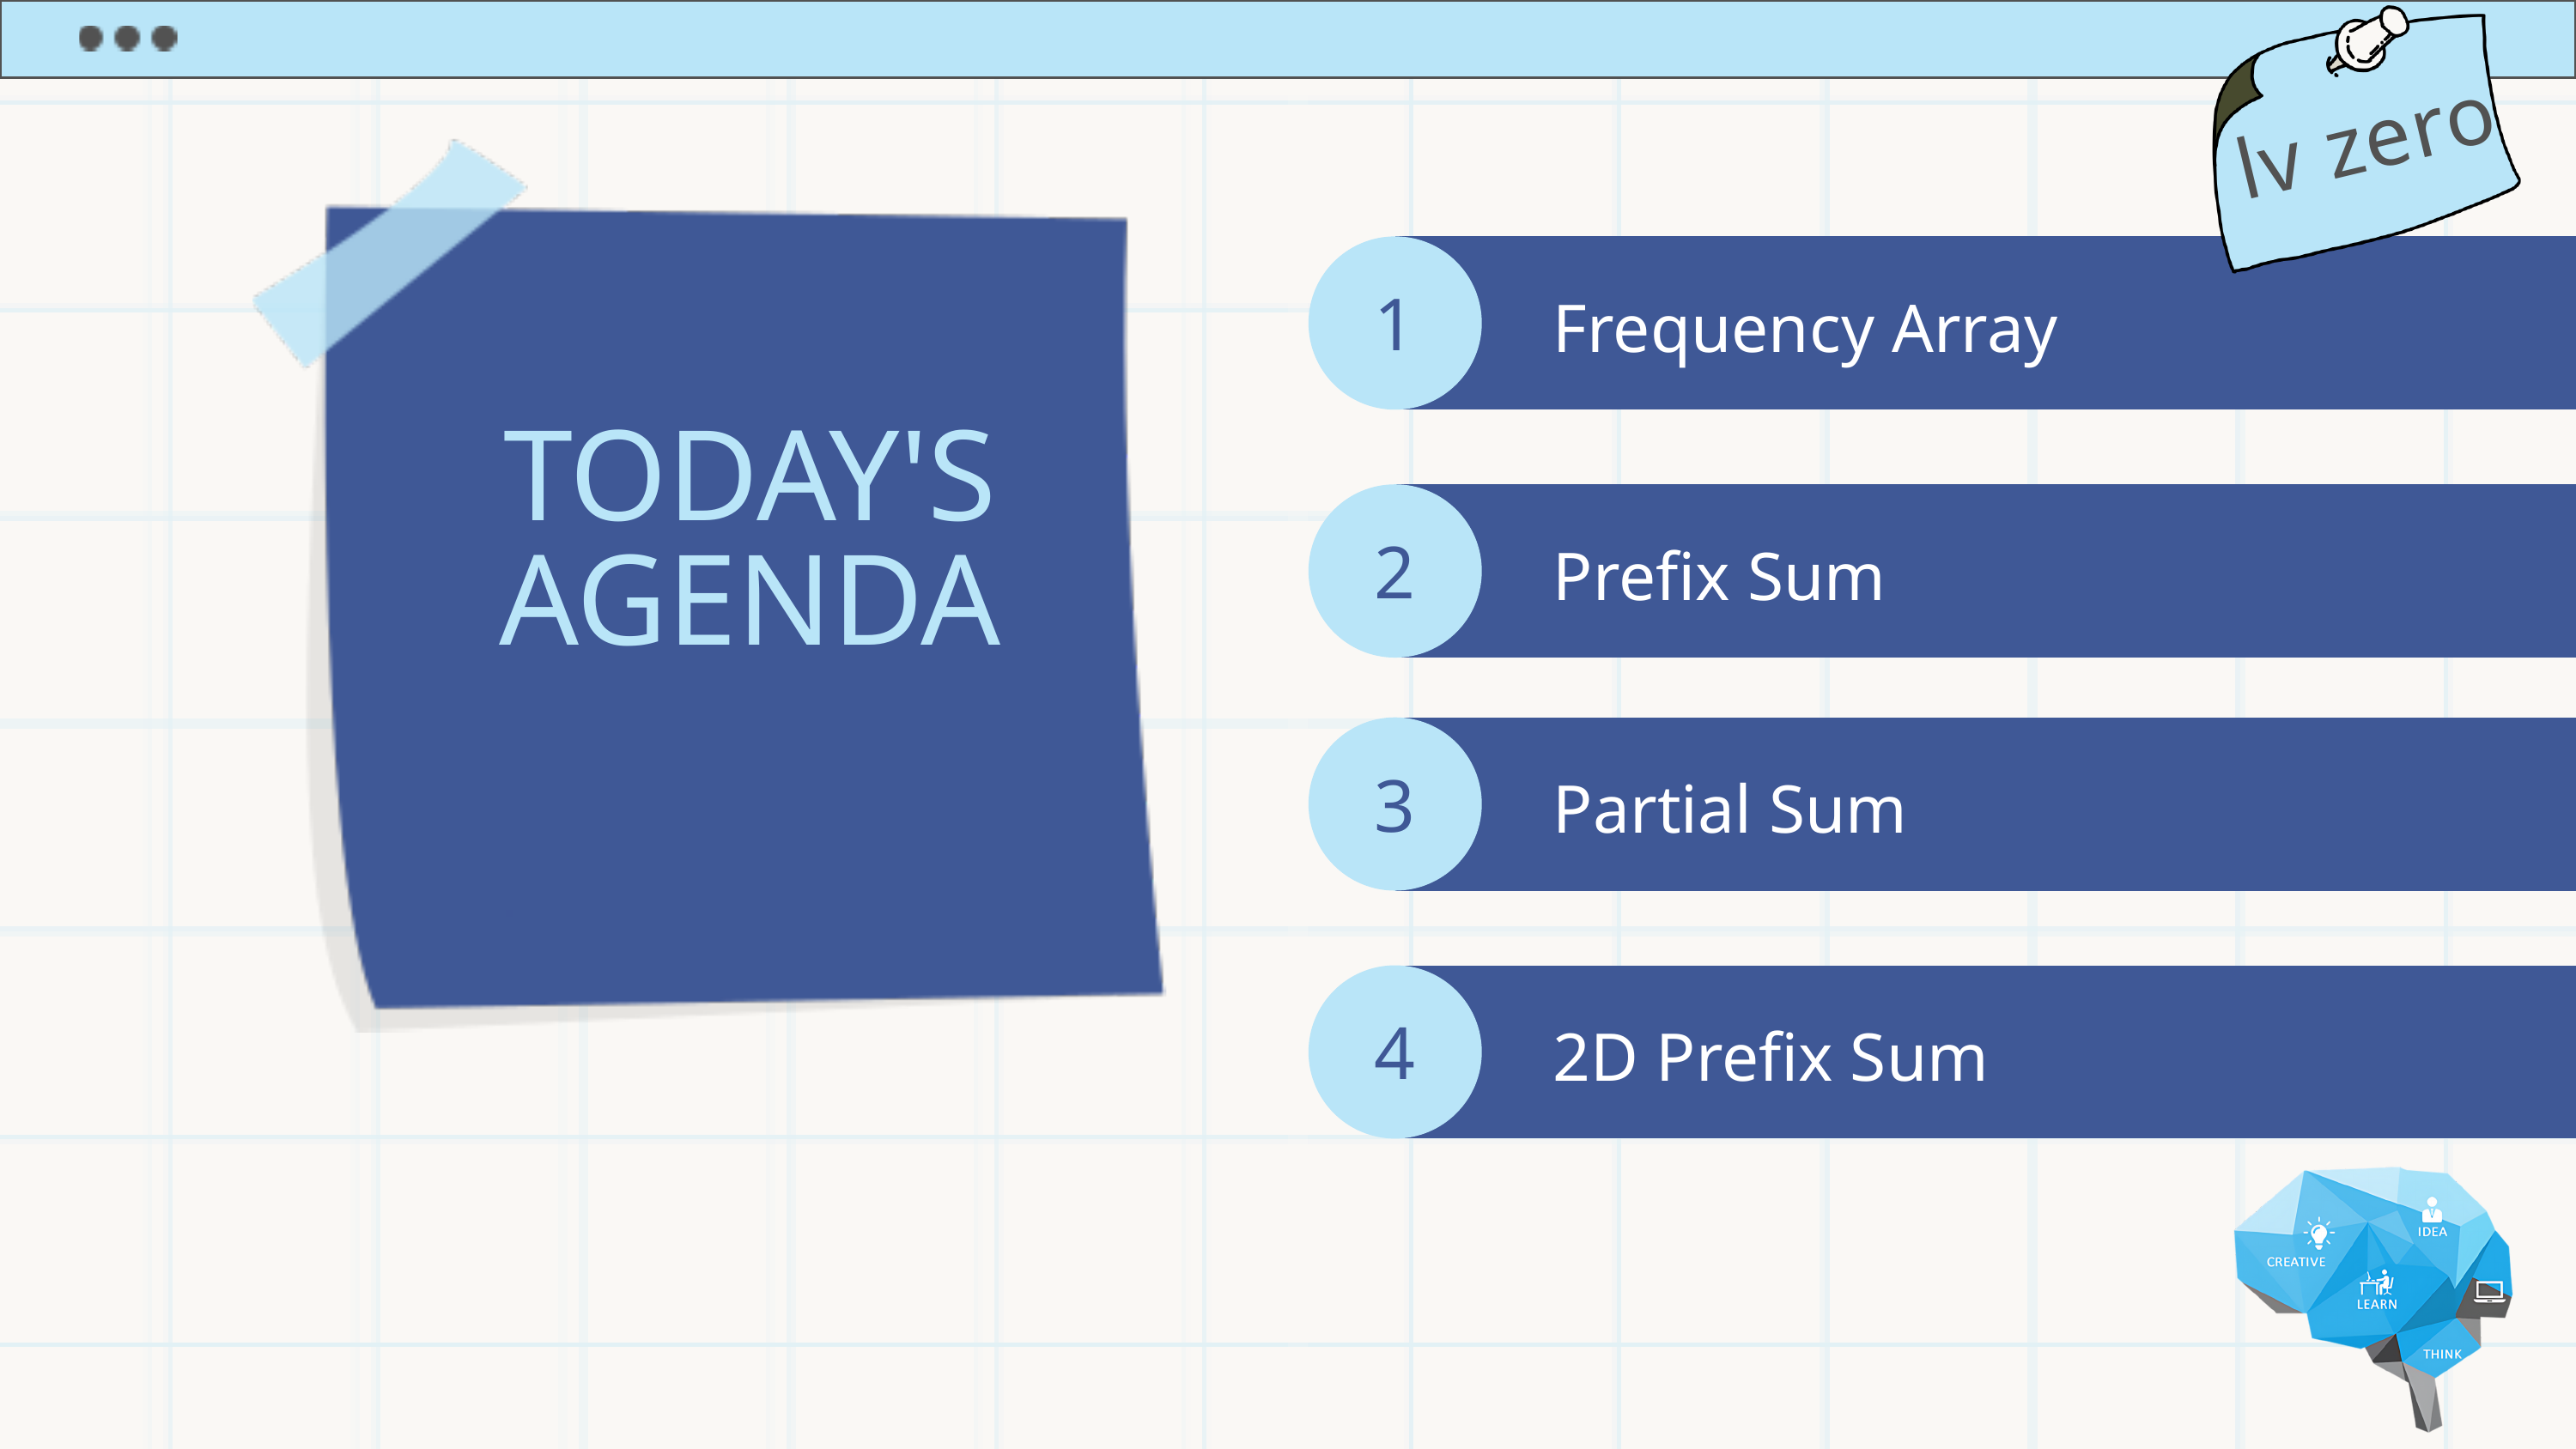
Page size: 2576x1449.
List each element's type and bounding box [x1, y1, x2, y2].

text_box [1308, 483, 1482, 658]
text_box [1483, 483, 2576, 658]
text_box [1308, 236, 1482, 410]
text_box [0, 0, 2576, 78]
text_box [1484, 717, 2576, 891]
text_box [1485, 236, 2576, 410]
text_box [0, 88, 2576, 1449]
text_box [1485, 965, 2576, 1139]
text_box [1308, 965, 1482, 1139]
text_box [1308, 717, 1482, 891]
